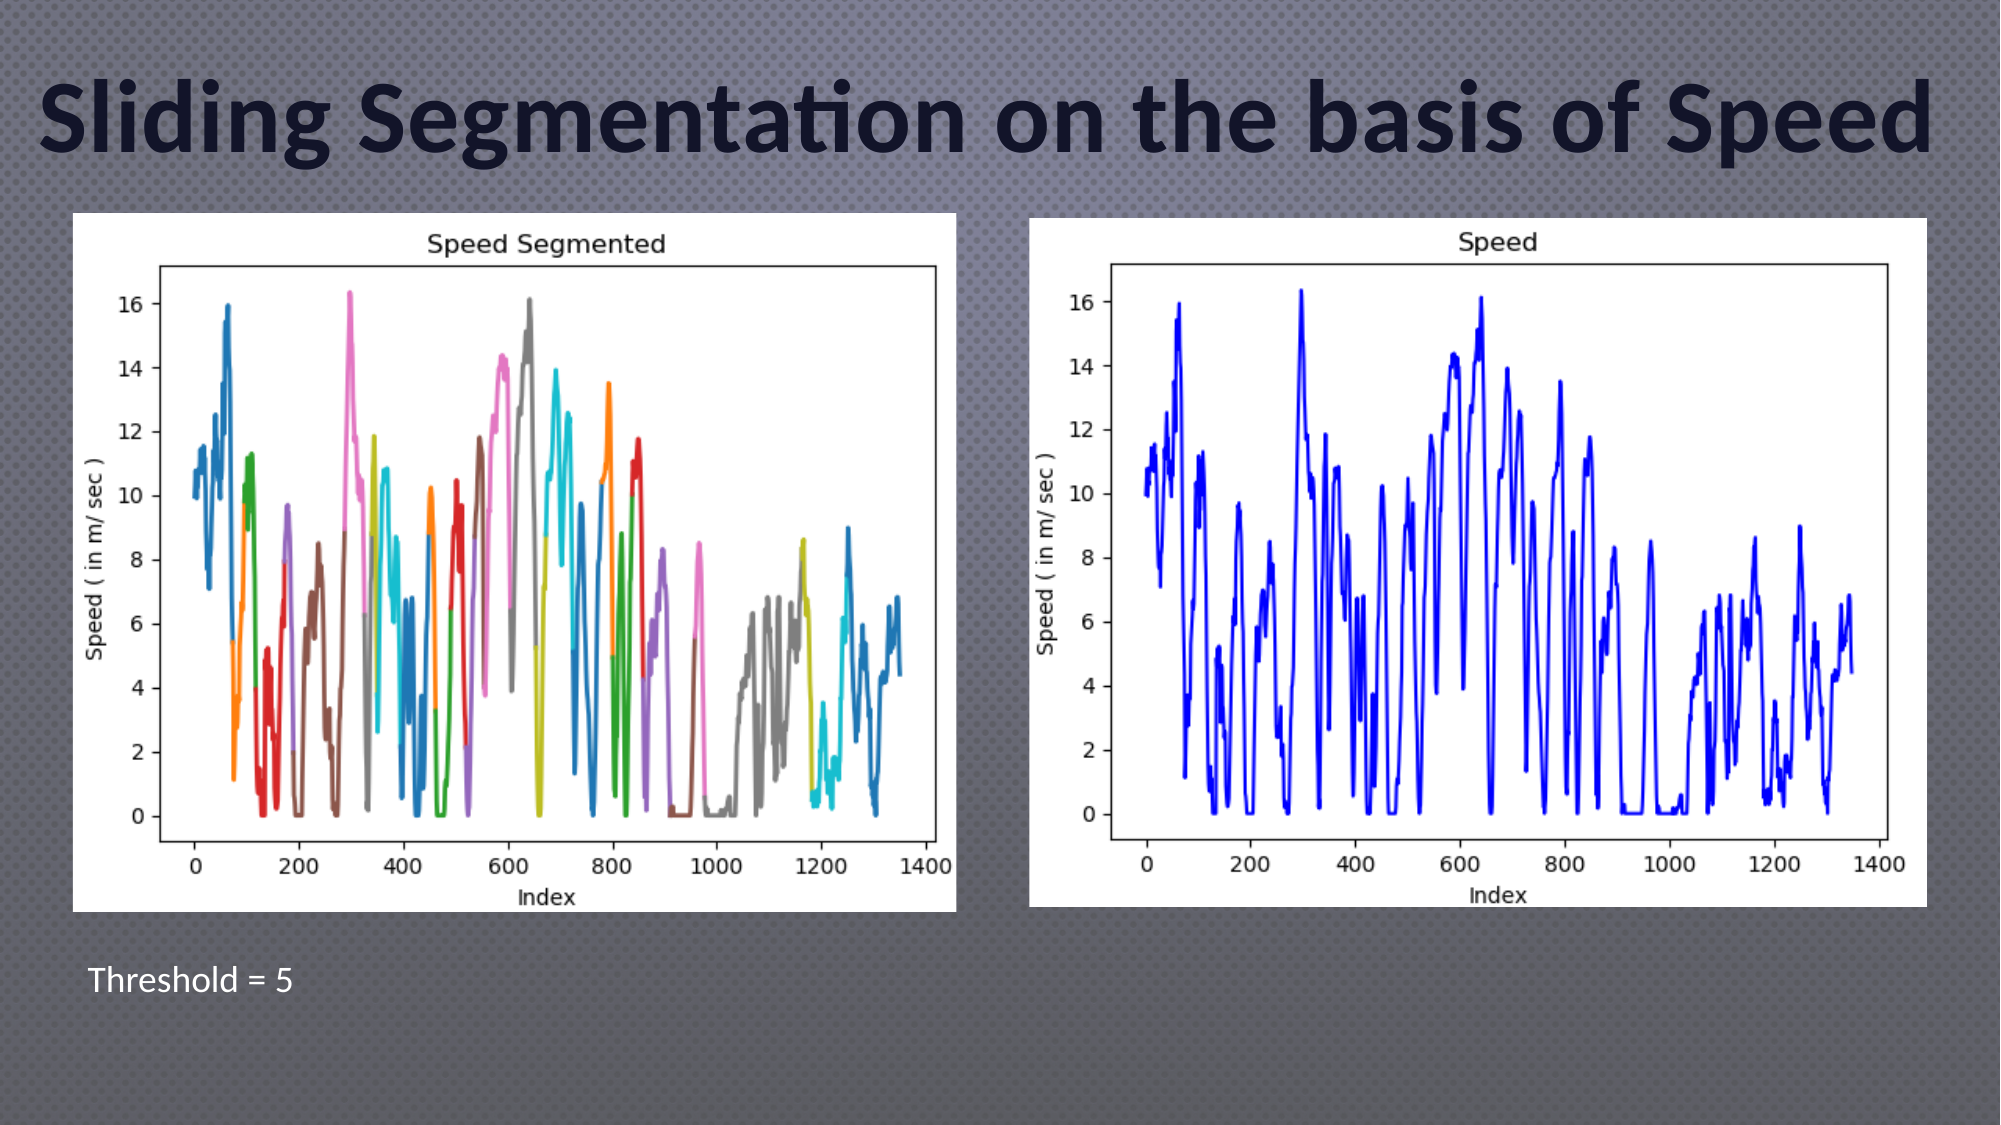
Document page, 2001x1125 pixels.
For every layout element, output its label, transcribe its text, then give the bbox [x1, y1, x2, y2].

picture [1028, 217, 1928, 907]
picture [72, 213, 957, 912]
text_box Threshold = 5 [72, 947, 1948, 1008]
text_box Sliding Segmentation on the basis of Speed [23, 40, 2000, 181]
